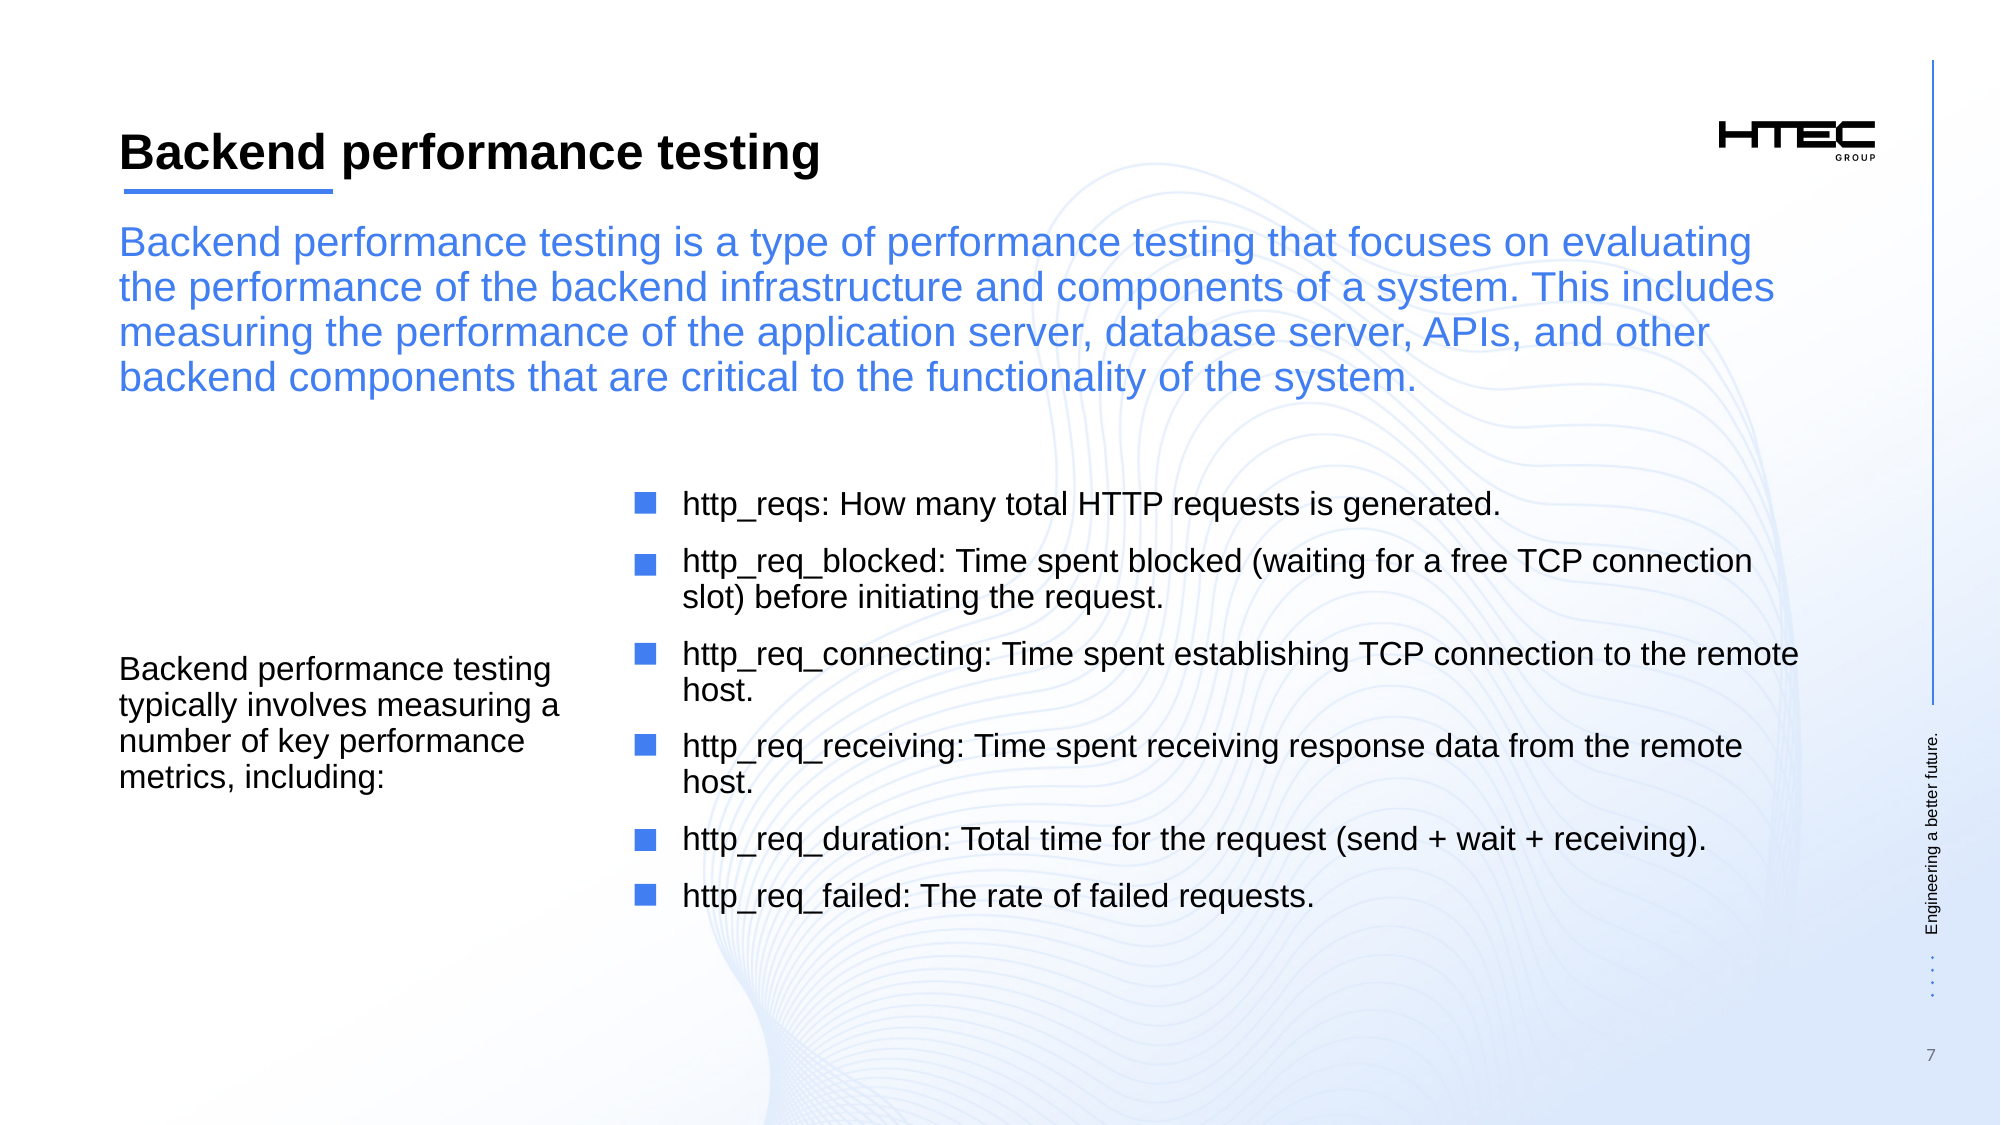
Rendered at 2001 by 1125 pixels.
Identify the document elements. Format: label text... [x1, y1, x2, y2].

list Backend performance testing is a type of performance testing that focuses on evaluating the performance of the backend infrastructure and components of a system. This includes measuring the performance of the application server, database server, APIs, and other backend components that are critical to the functionality of the system. [103, 213, 1829, 415]
text_box [634, 491, 657, 515]
list Backend performance testing typically involves measuring a number of key performance metrics, including: [103, 644, 640, 800]
text_box http_reqs: How many total HTTP requests is generated. http_req_blocked: Time spent blocked (waiting for a free TCP connection slot) before initiating the request. http_req_connecting: Time spent establishing TCP connection to the remote host. http_req_receiving: Time spent receiving response data from the remote host. http_req_duration: Total time for the request (send + wait + receiving). http_req_failed: The rate of failed requests. [667, 479, 1829, 965]
text_box [634, 733, 657, 757]
text_box [634, 642, 657, 666]
text_box [634, 553, 657, 577]
text_box [634, 883, 657, 907]
text_box [634, 828, 657, 852]
picture [0, 0, 2000, 1125]
title Backend performance testing [103, 108, 1604, 198]
list Engineering a better future. [1915, 482, 1948, 951]
